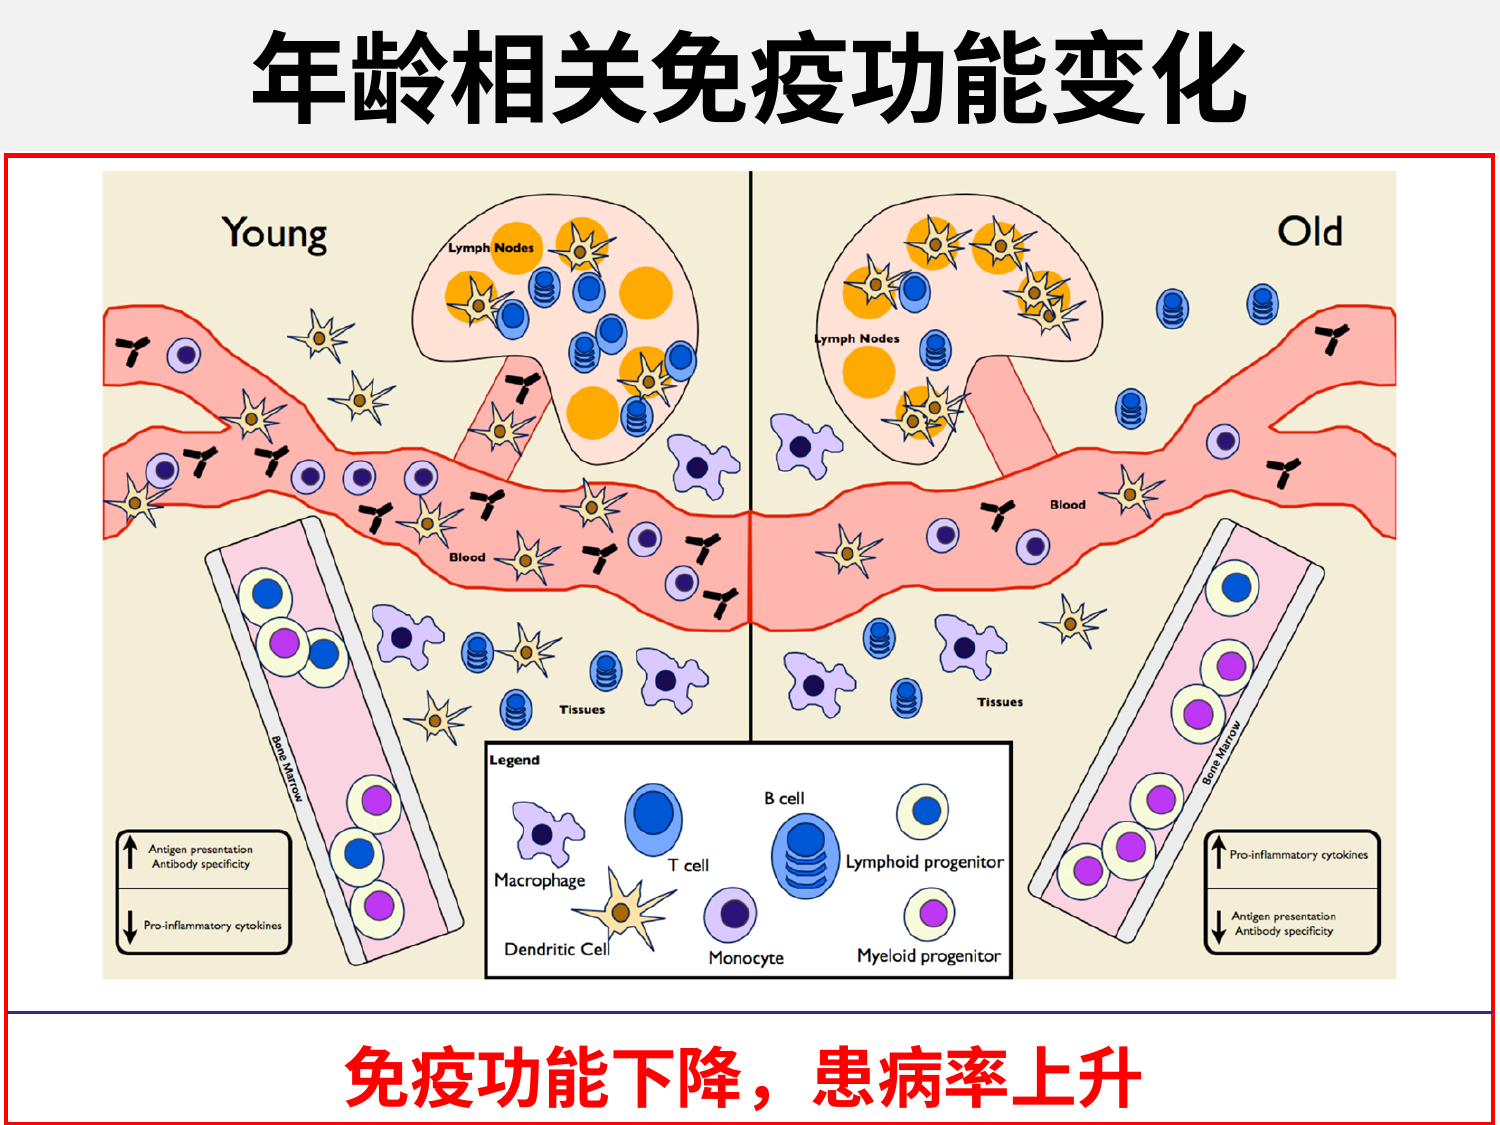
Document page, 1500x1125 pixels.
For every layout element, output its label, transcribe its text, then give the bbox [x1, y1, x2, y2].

text_box 免疫功能下降，患病率上升 [50, 1004, 1438, 1011]
text_box 免疫功能下降，患病率上升 [50, 1014, 1438, 1100]
picture [99, 167, 1400, 983]
text_box [5, 155, 1494, 1124]
text_box 年龄相关免疫功能变化 [0, 0, 1500, 152]
